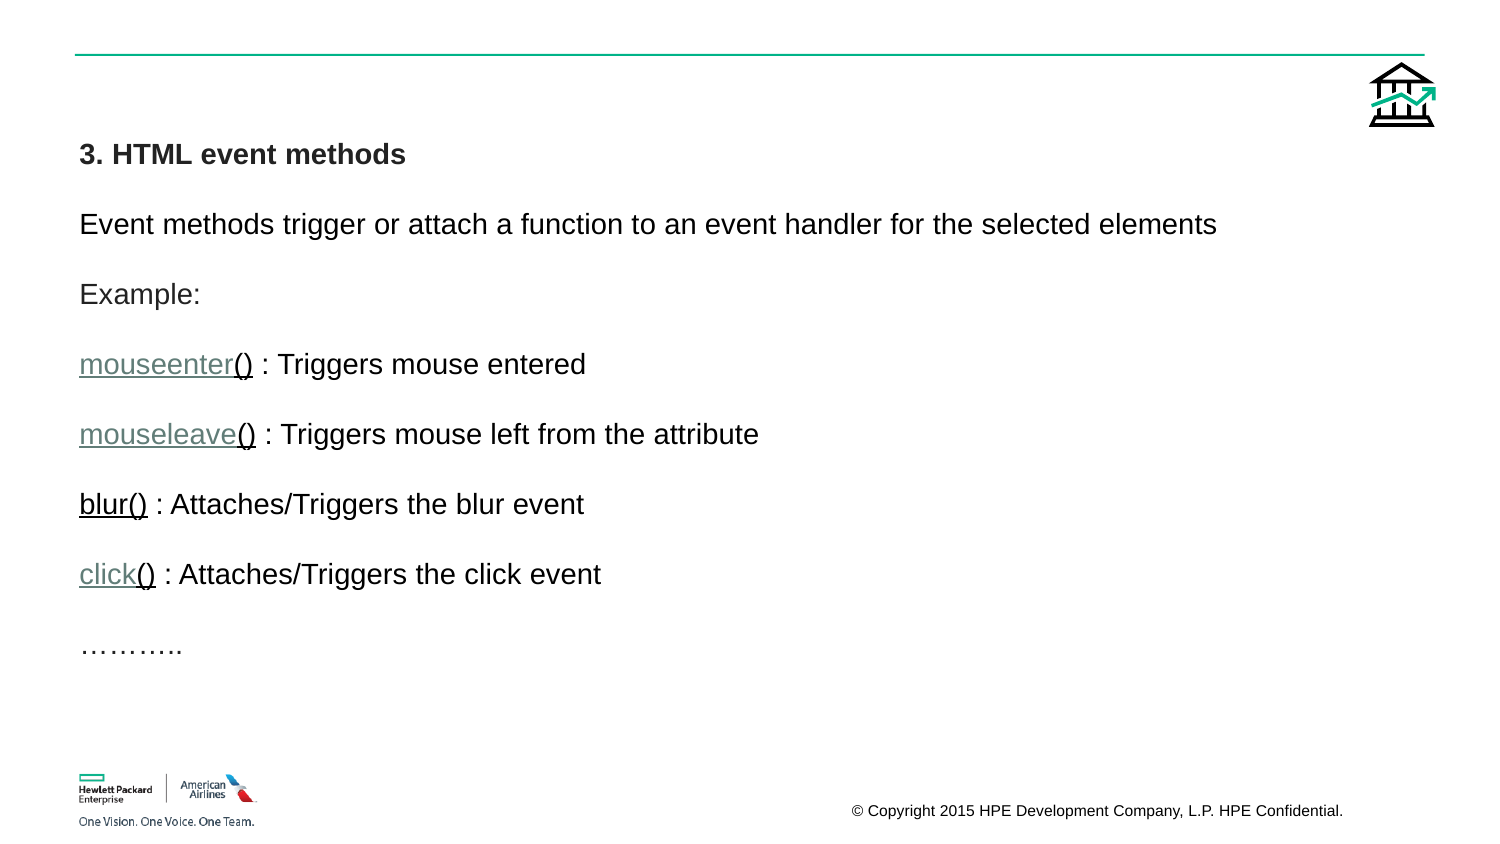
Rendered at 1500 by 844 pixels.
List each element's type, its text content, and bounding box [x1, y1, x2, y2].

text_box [1368, 62, 1436, 127]
text_box 3. HTML event methods Event methods trigger or attach a function to an event handler for the selected elements Example: mouseenter() : Triggers mouse entered mouseleave() : Triggers mouse left from the attribute blur() : Attaches/Triggers the blur event click() : Attaches/Triggers the click event ……….. [79, 135, 1435, 806]
picture [74, 773, 258, 831]
